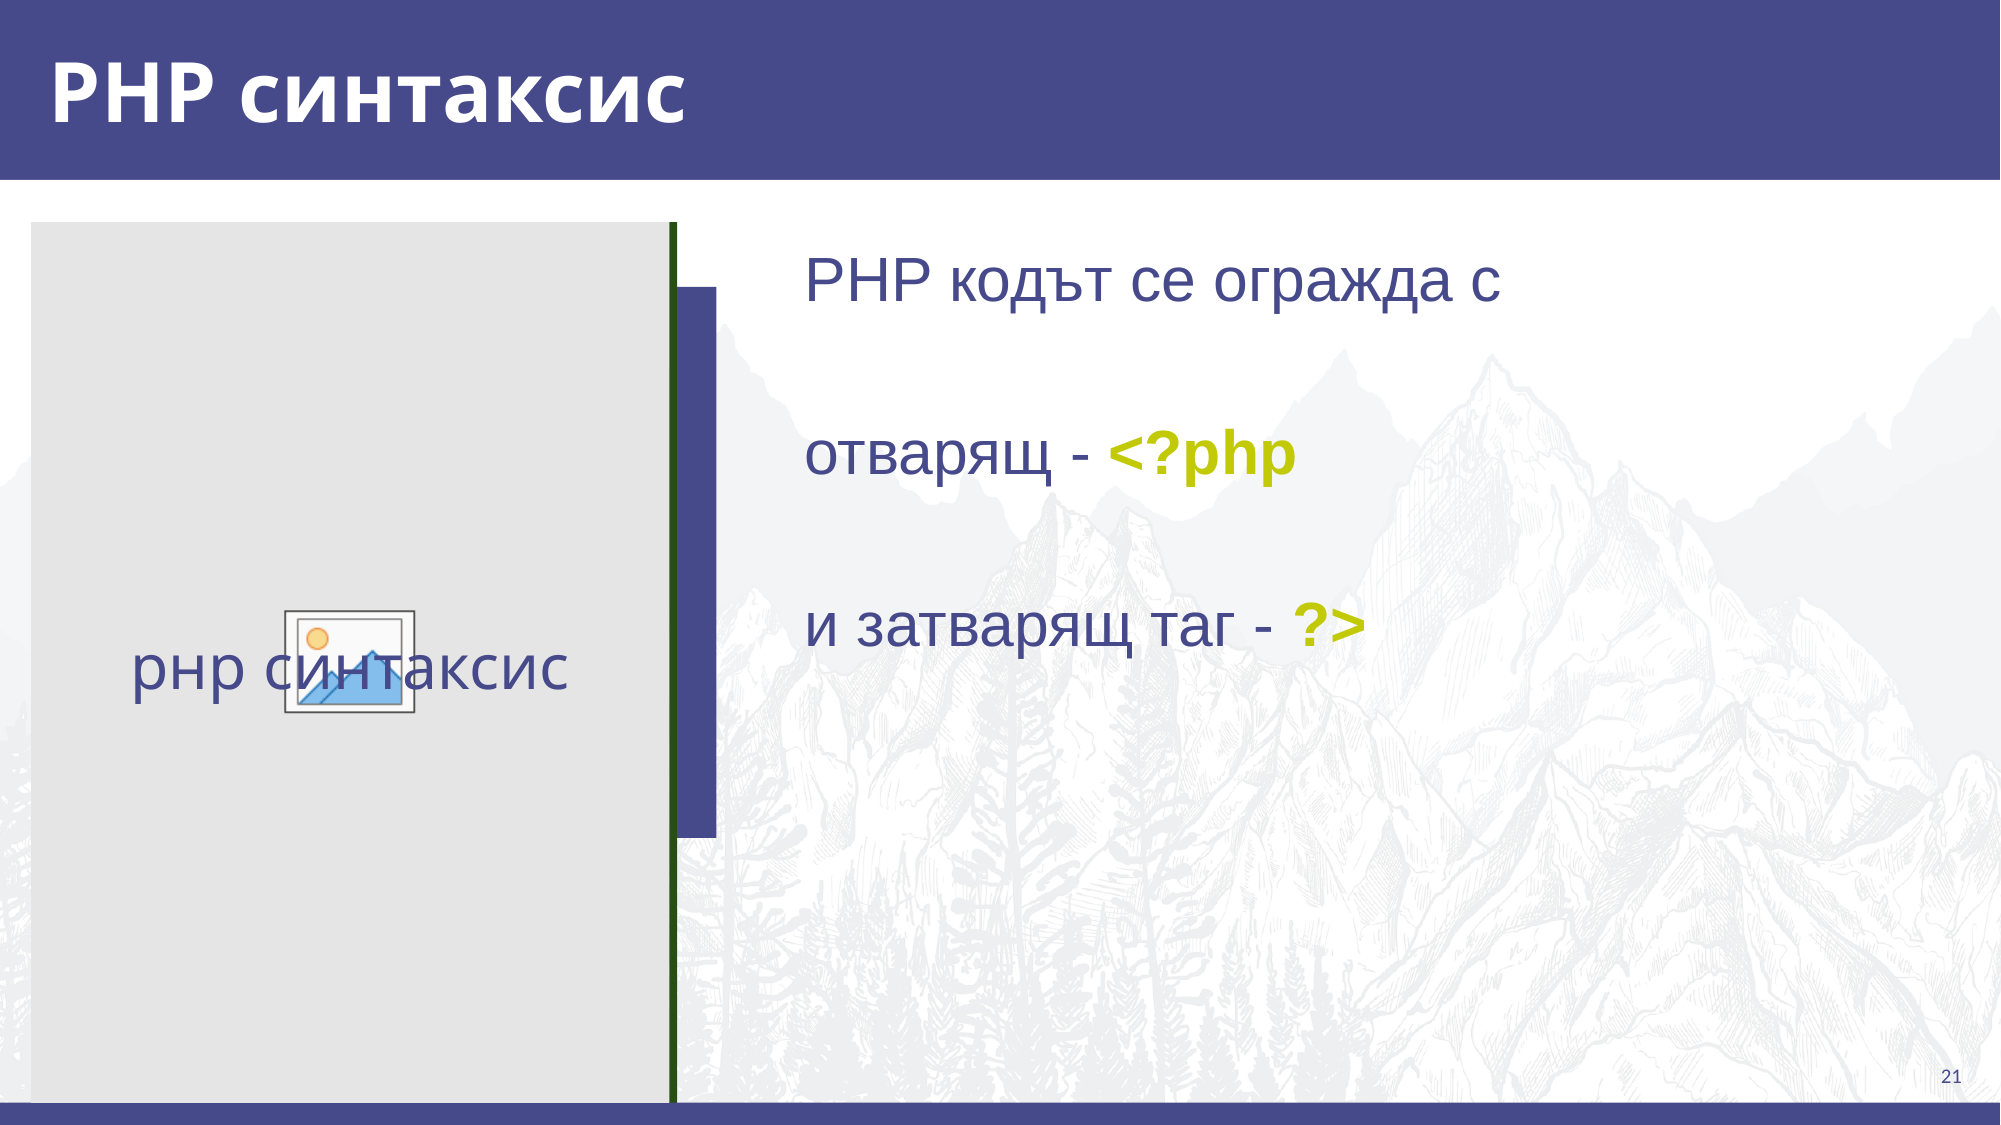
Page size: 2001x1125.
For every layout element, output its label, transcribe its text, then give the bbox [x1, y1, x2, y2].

title PHP синтаксис [31, 16, 1591, 162]
slide_number 21 [1897, 1049, 1968, 1101]
list PHP кодът се огражда с отварящ - <?php и затварящ таг - ?> [786, 222, 1968, 1048]
picture [30, 222, 670, 1103]
